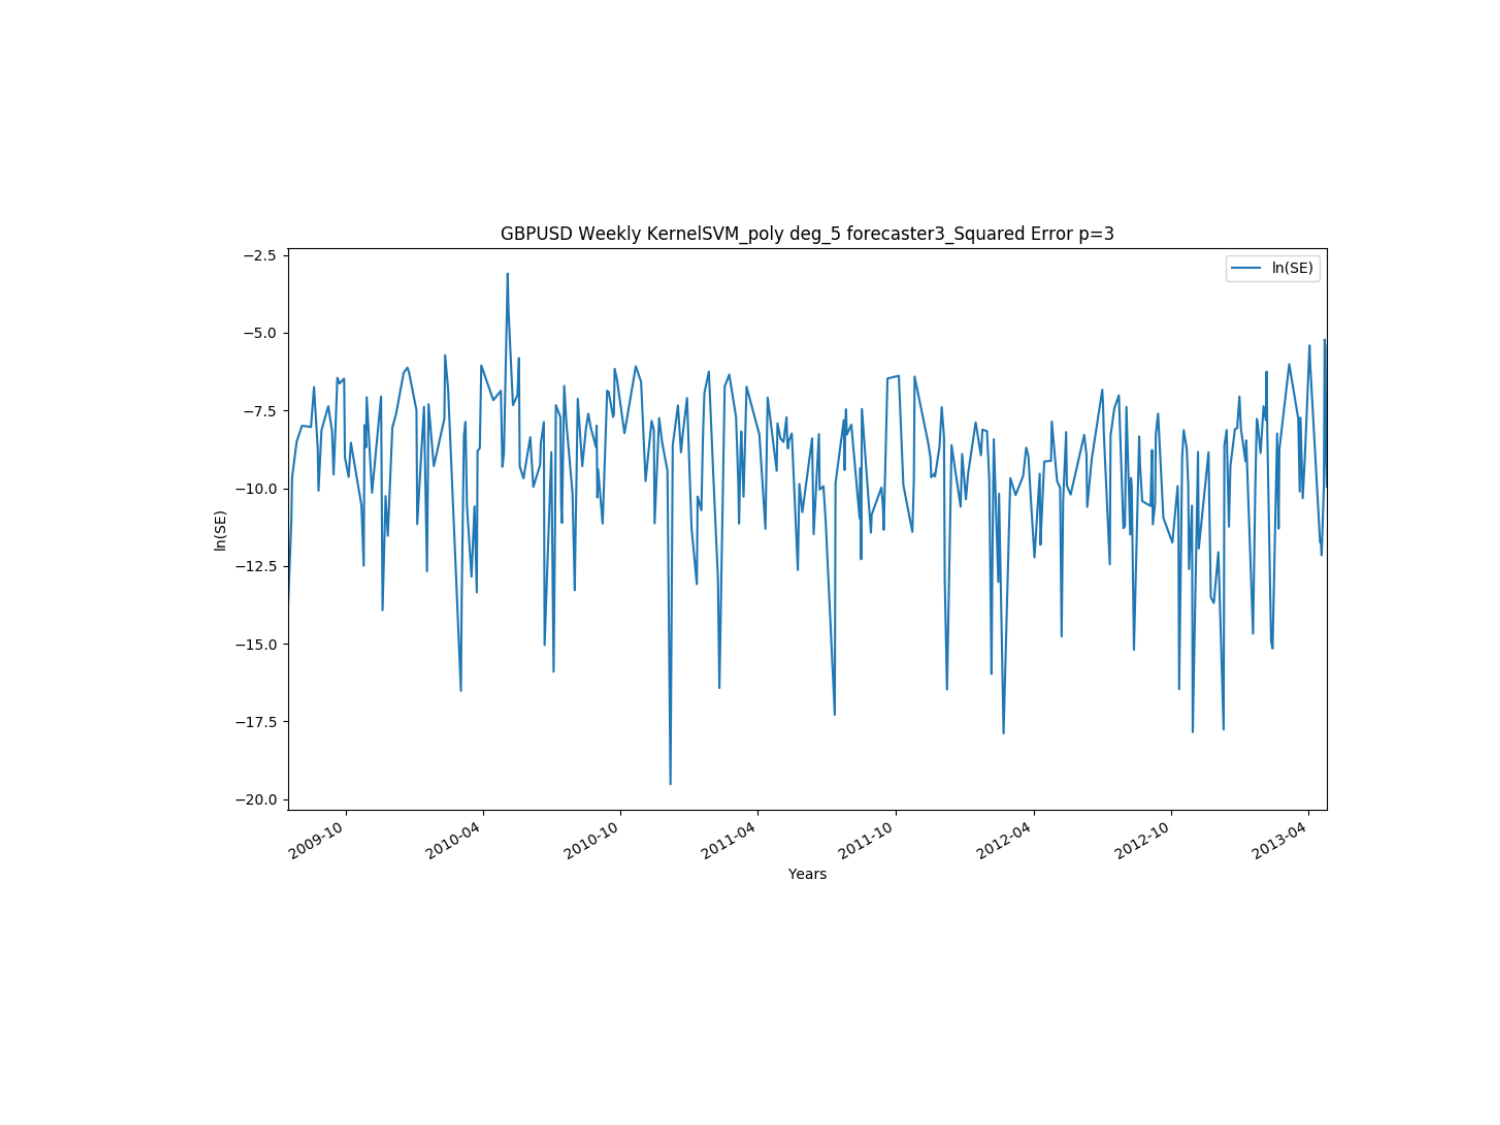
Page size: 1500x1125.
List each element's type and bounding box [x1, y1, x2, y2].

picture [119, 149, 1461, 976]
